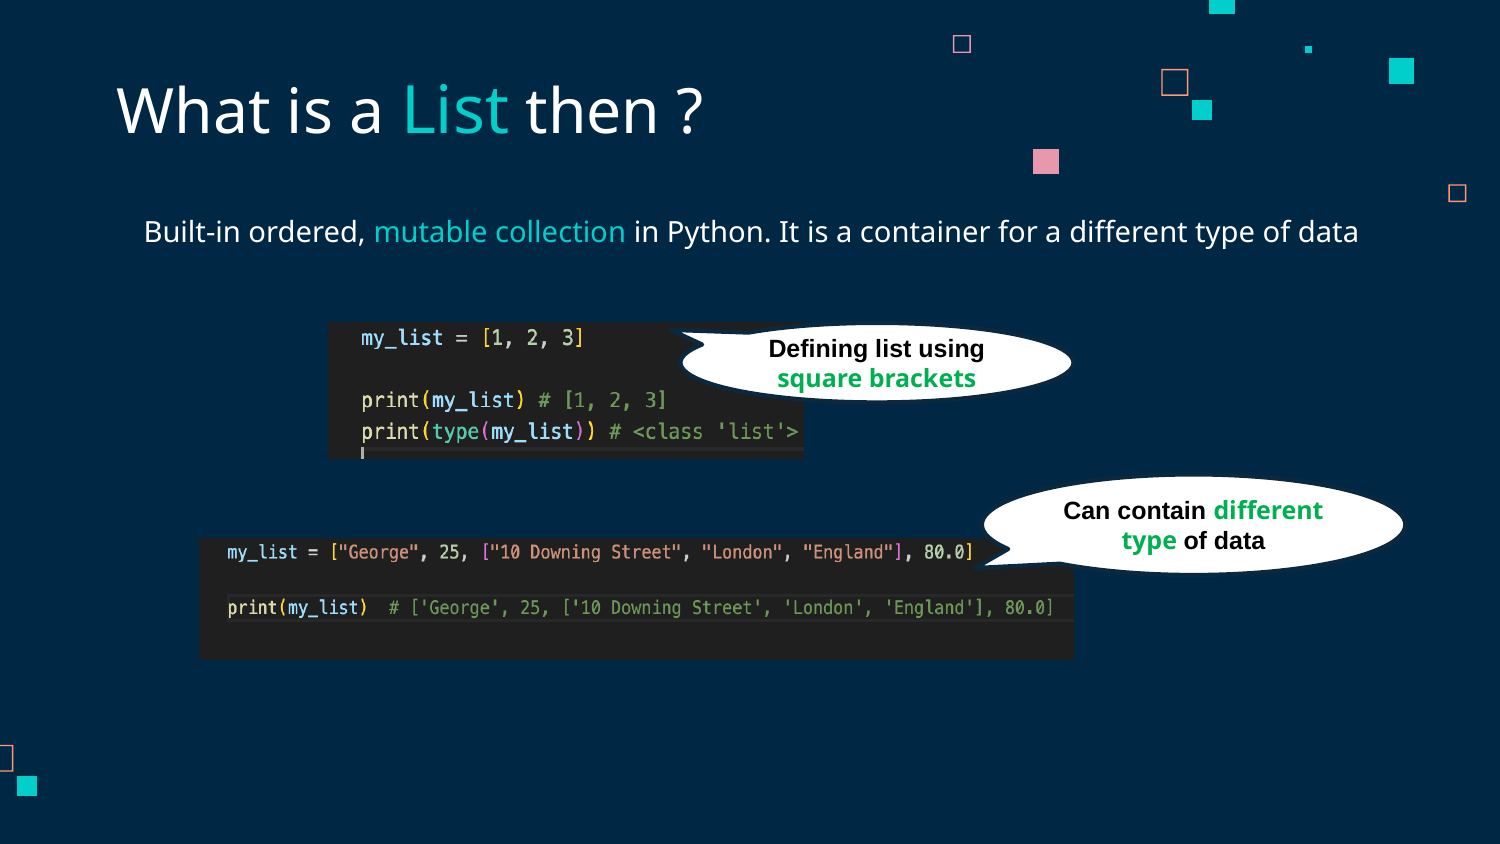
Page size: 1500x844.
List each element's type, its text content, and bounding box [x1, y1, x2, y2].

list Built-in ordered, mutable collection in Python. It is a container for a different type of data [101, 198, 1427, 306]
text_box Can contain different type of data [979, 472, 1408, 578]
picture [328, 322, 805, 459]
title What is a List then ? [101, 67, 878, 163]
text_box Defining list using square brackets [807, 320, 1076, 405]
picture [199, 538, 1074, 661]
